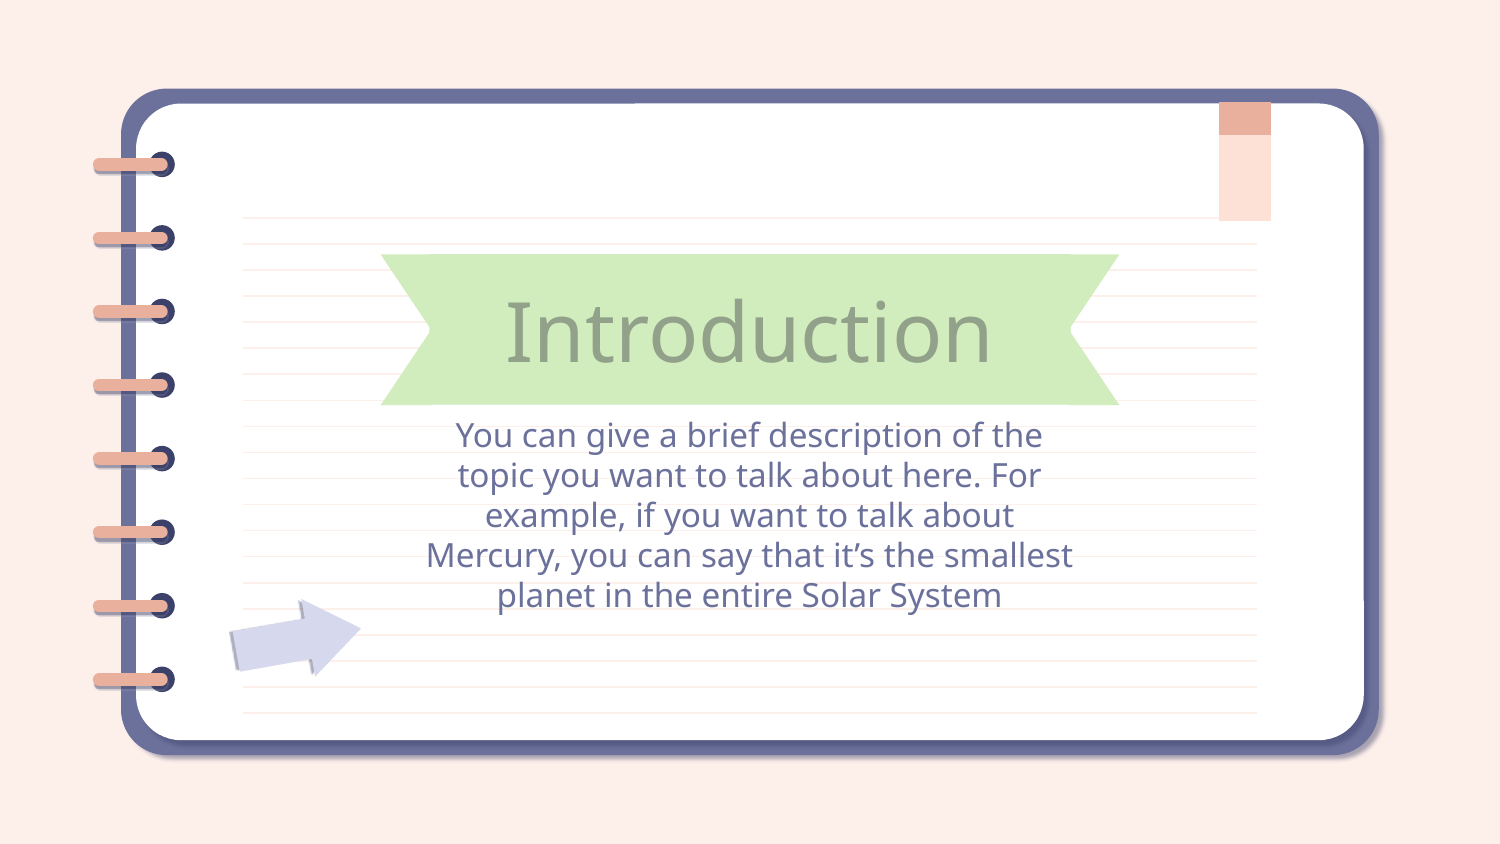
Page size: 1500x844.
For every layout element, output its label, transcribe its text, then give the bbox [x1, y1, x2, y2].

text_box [380, 254, 1120, 406]
text_box [232, 598, 362, 677]
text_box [1218, 102, 1271, 222]
subtitle You can give a brief description of the topic you want to talk about here. For example, if you want to talk about Mercury, you can say that it’s the smallest planet in the entire Solar System [406, 438, 1094, 590]
